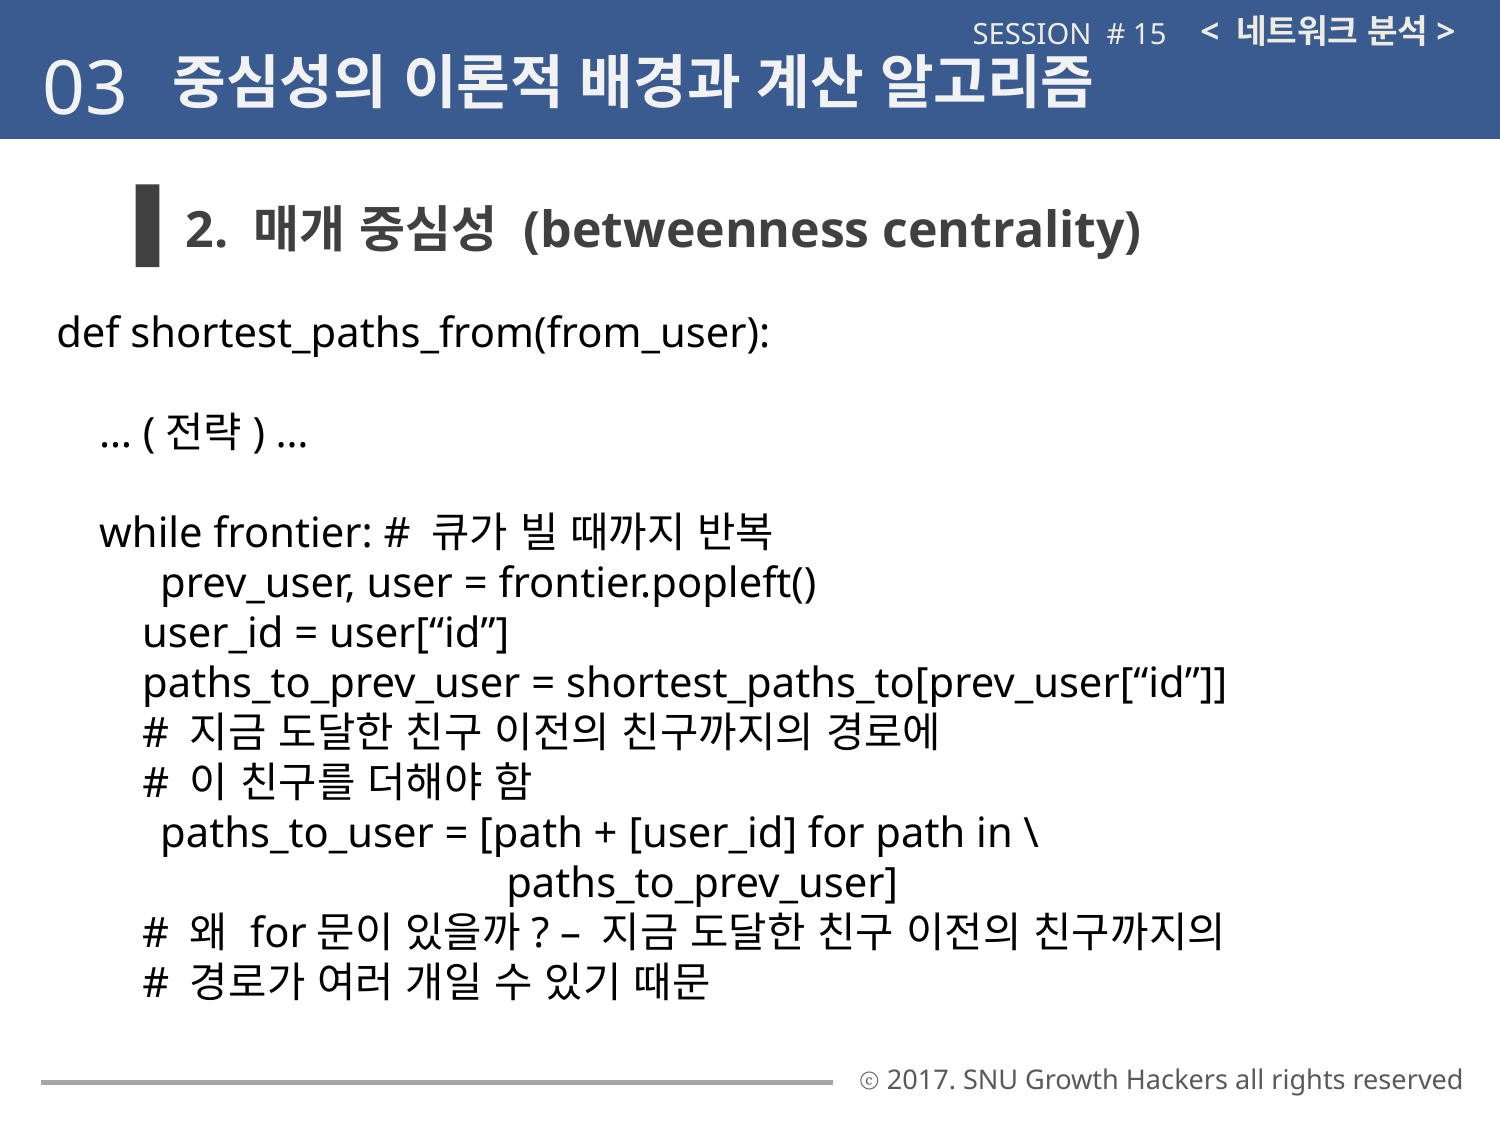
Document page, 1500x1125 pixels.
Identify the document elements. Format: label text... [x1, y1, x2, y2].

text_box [938, 2, 1469, 59]
text_box def shortest_paths_from(from_user): … (전략) … while frontier: # 큐가 빌 때까지 반복 prev_user, user = frontier.popleft() user_id = user[“id”] paths_to_prev_user = shortest_paths_to[prev_user[“id”]] # 지금 도달한 친구 이전의 친구까지의 경로에 # 이 친구를 더해야 함 paths_to_user = [path + [user_id] for path in \ paths_to_prev_user] # 왜 for문이 있을까? – 지금 도달한 친구 이전의 친구까지의 # 경로가 여러 개일 수 있기 때문 [41, 290, 1475, 965]
text_box [134, 182, 161, 269]
text_box [0, 0, 1500, 139]
text_box 중심성의 이론적 배경과 계산 알고리즘 [158, 37, 1300, 123]
text_box 03 [27, 32, 144, 138]
text_box 2. 매개 중심성 (betweenness centrality) [171, 189, 1388, 265]
text_box ⓒ 2017. SNU Growth Hackers all rights reserved [844, 1055, 1495, 1103]
